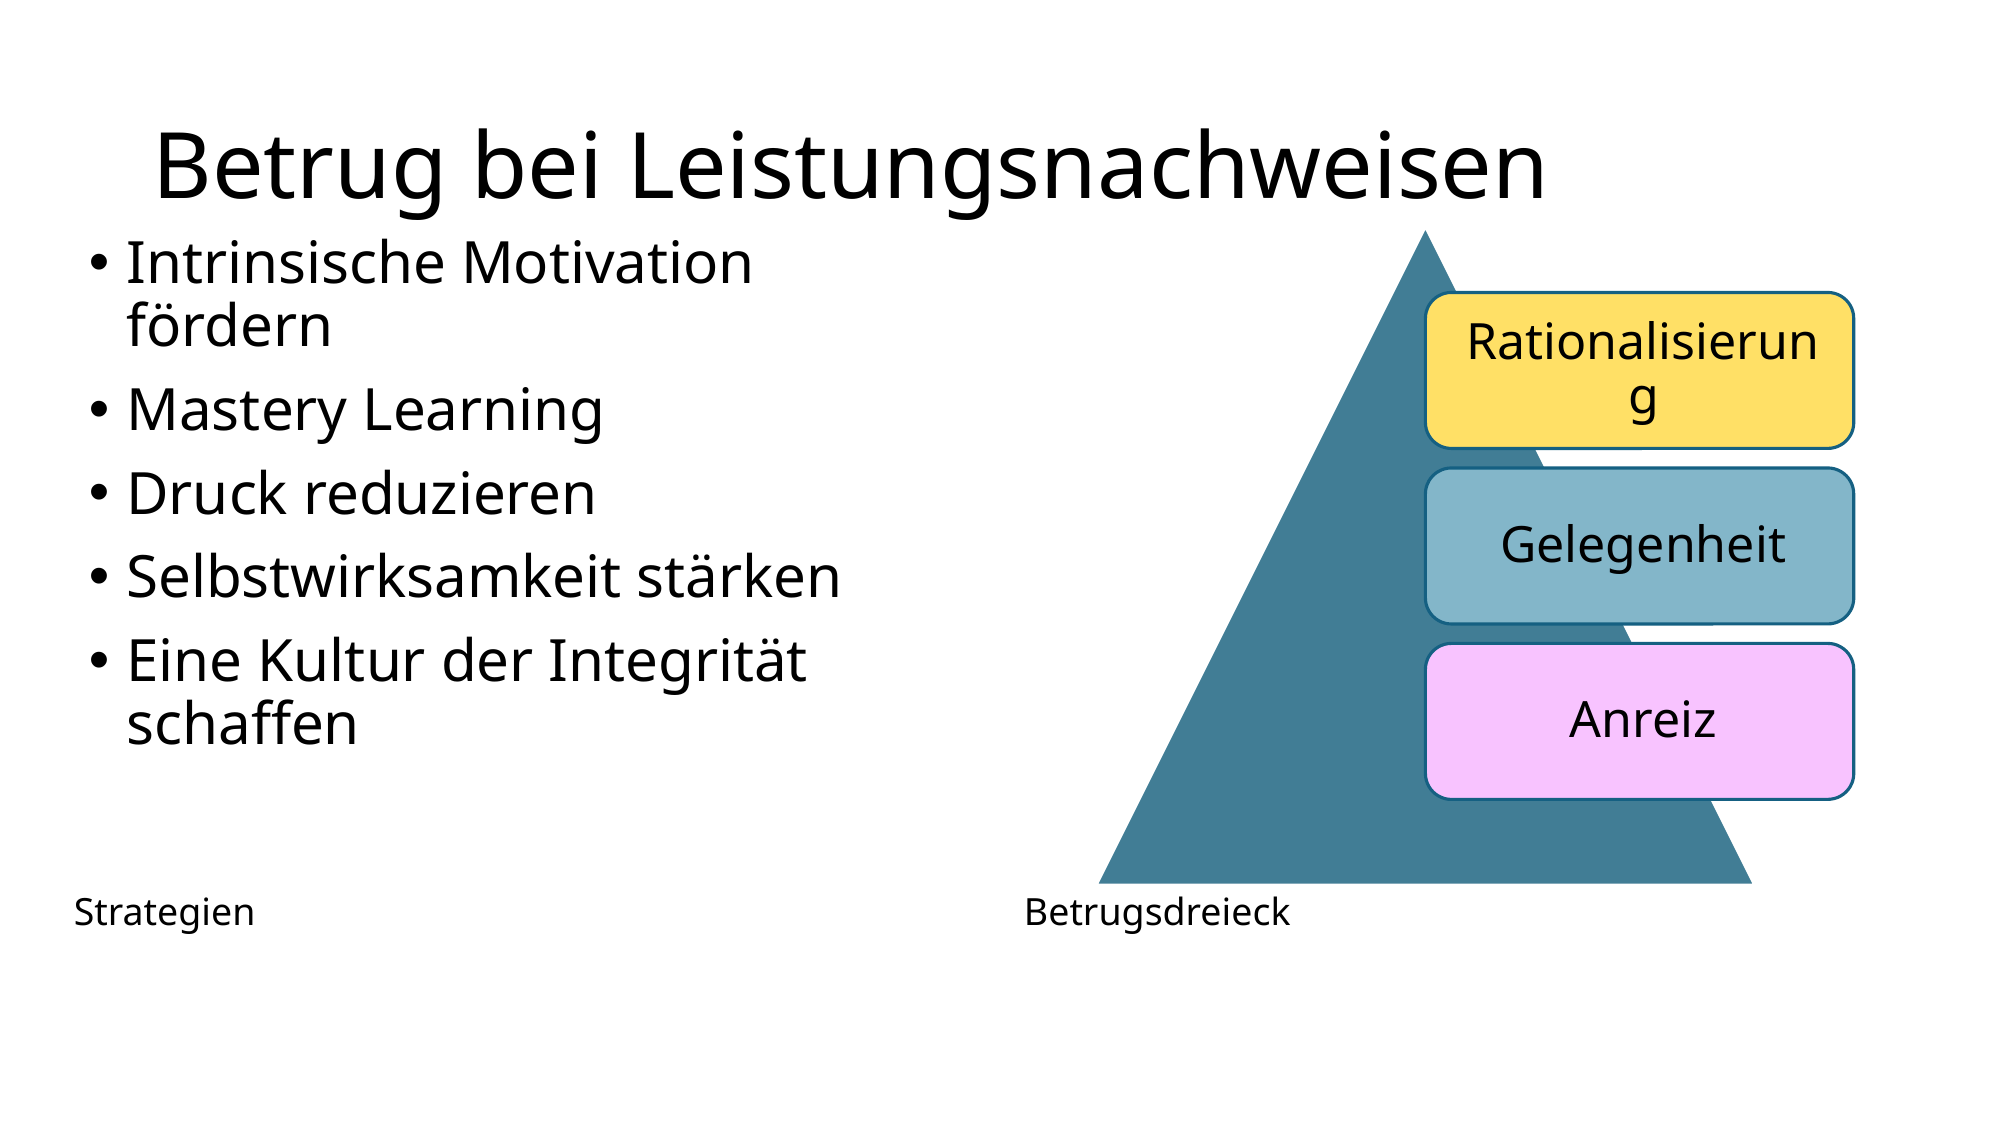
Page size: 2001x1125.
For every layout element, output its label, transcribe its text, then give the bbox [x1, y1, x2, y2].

list Strategien [73, 886, 977, 1004]
title Betrug bei Leistungsnachweisen [137, 59, 1863, 278]
list Intrinsische Motivation fördern Mastery Learning Druck reduzieren Selbstwirksamkeit stärken Eine Kultur der Integrität schaffen [73, 225, 977, 886]
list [1023, 225, 1927, 886]
list Betrugsdreieck [1023, 886, 1927, 1004]
